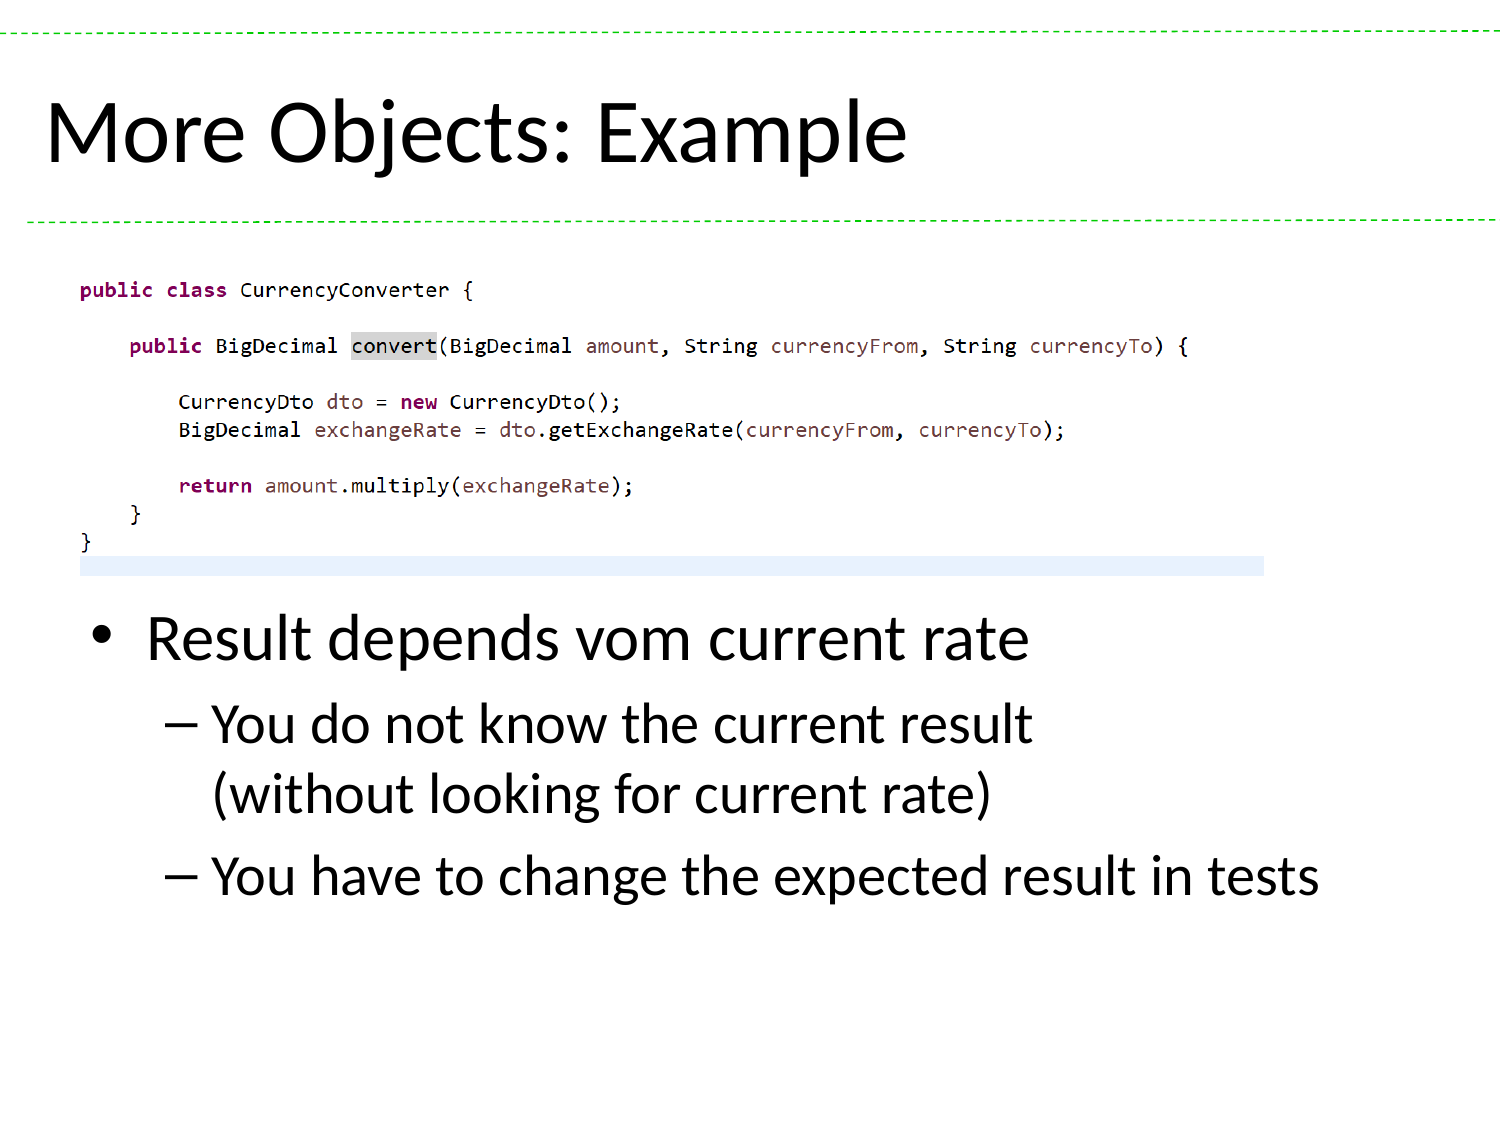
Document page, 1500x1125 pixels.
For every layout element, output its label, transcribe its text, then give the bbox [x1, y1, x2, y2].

picture [76, 266, 1264, 577]
list Result depends vom current rate You do not know the current result (without looking for current rate) You have to change the expected result in tests [75, 586, 1425, 1012]
title More Objects: Example [29, 32, 1483, 220]
